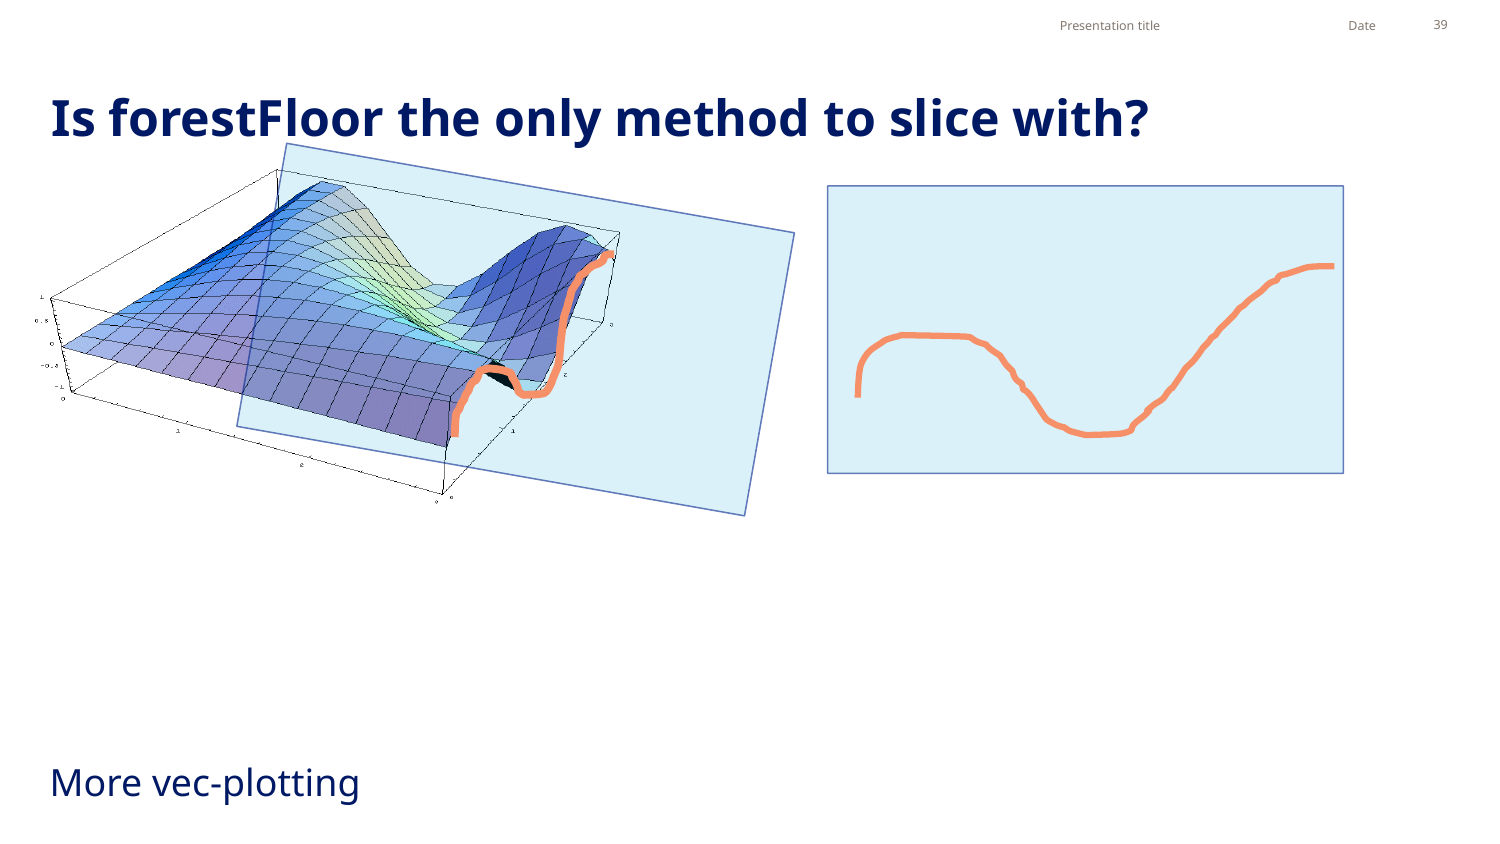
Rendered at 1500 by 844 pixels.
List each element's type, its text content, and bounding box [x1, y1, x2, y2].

text_box [855, 264, 1335, 438]
text_box [626, 200, 797, 518]
picture [34, 169, 620, 504]
text_box [826, 184, 1345, 475]
footer Presentation title [684, 17, 1161, 34]
slide_number Date [1178, 17, 1377, 34]
title Is forestFloor the only method to slice with? [51, 84, 1448, 149]
text_box [280, 141, 440, 168]
text_box More vec-plotting [34, 751, 407, 812]
slide_number 39 [1396, 17, 1448, 34]
